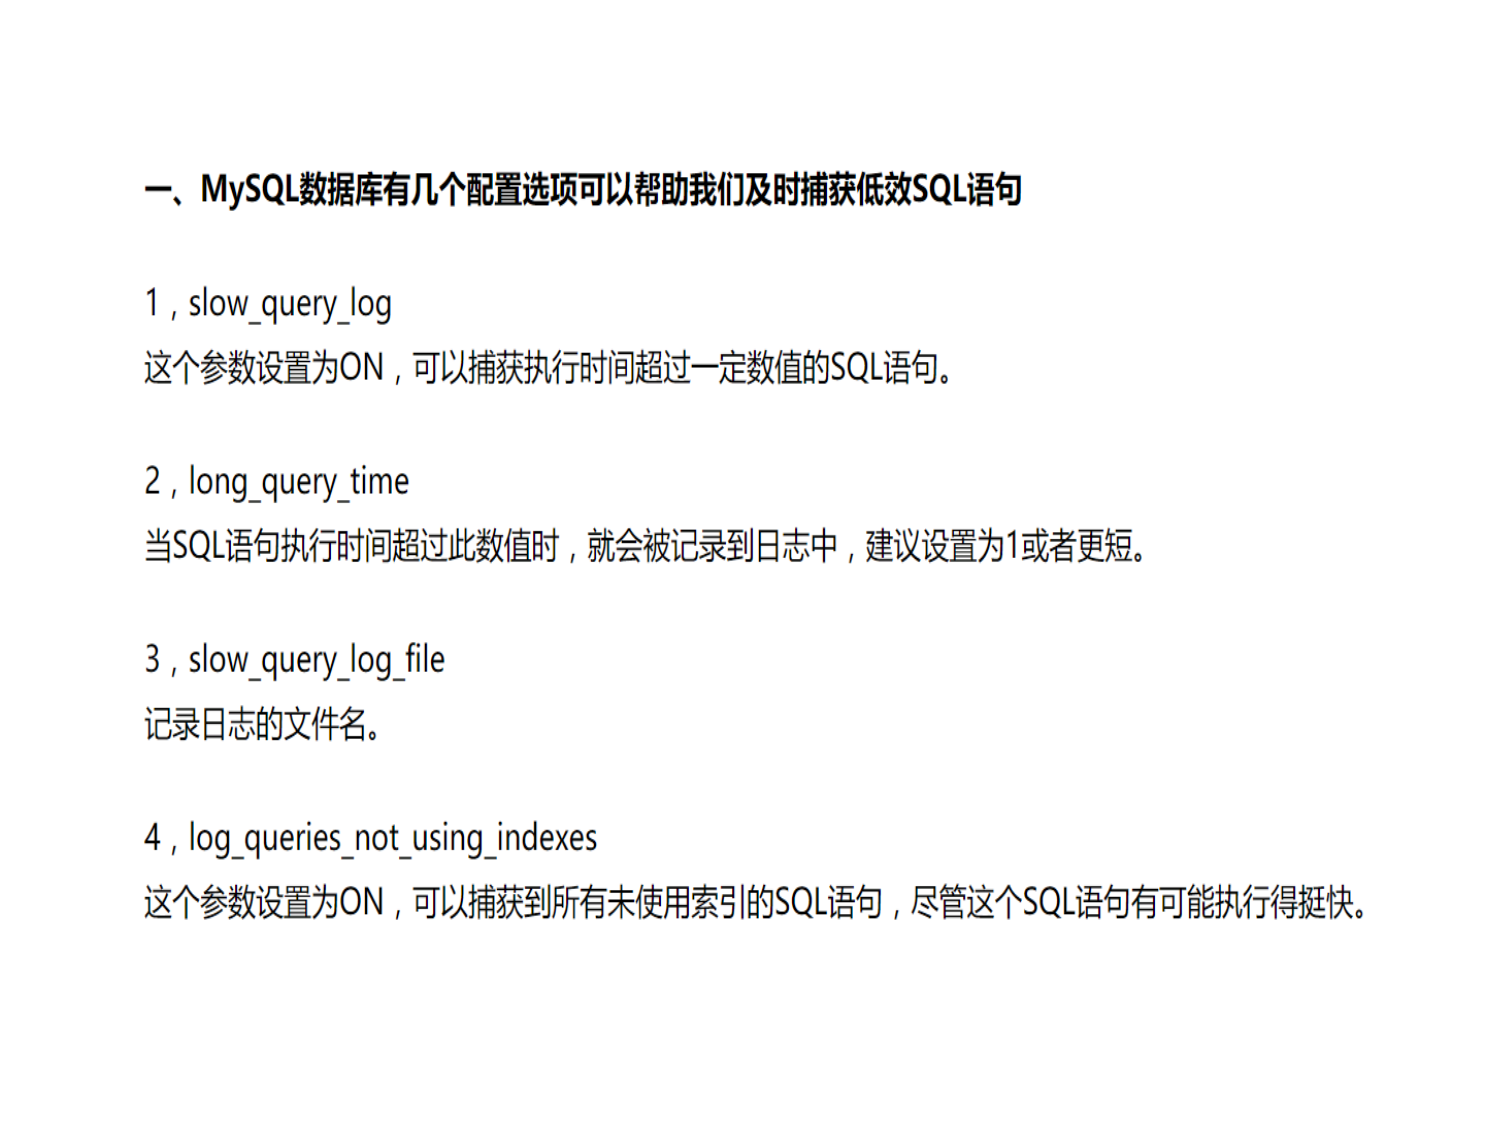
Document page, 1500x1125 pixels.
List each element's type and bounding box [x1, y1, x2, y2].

picture [100, 160, 1418, 956]
